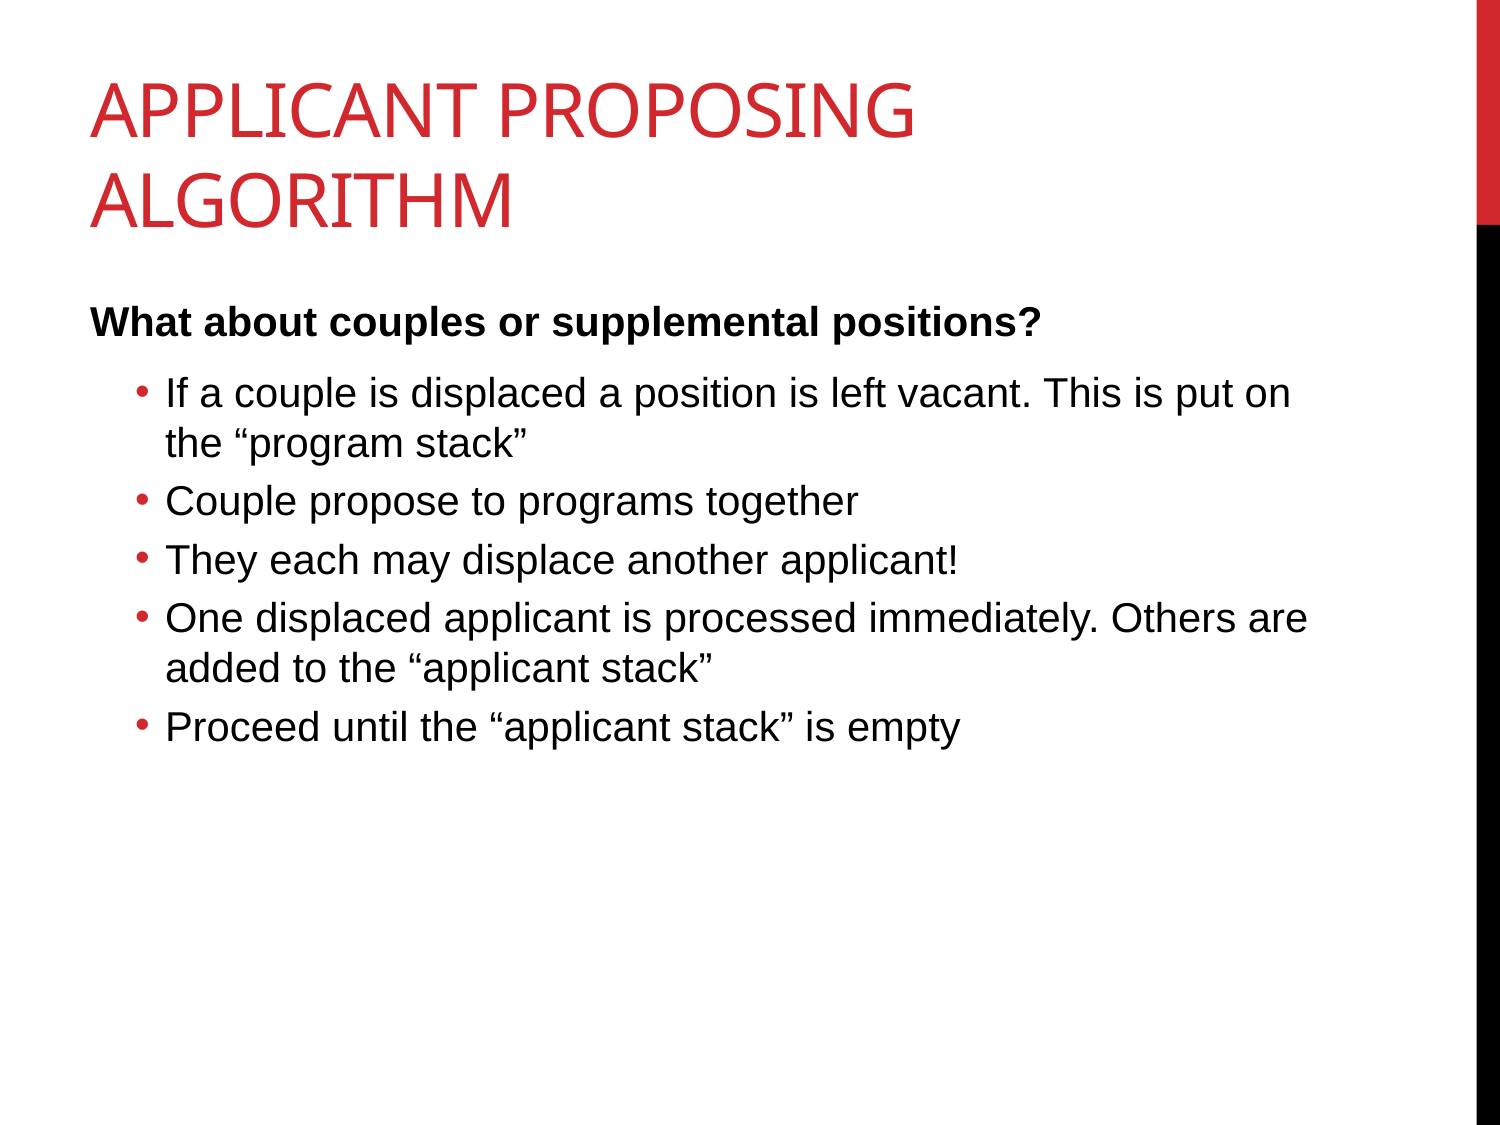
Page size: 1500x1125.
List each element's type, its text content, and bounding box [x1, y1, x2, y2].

title Applicant Proposing Algorithm [75, 25, 1025, 250]
list What about couples or supplemental positions? If a couple is displaced a position is left vacant. This is put on the “program stack” Couple propose to programs together They each may displace another applicant! One displaced applicant is processed immediately. Others are added to the “applicant stack” Proceed until the “applicant stack” is empty [75, 287, 1325, 1005]
